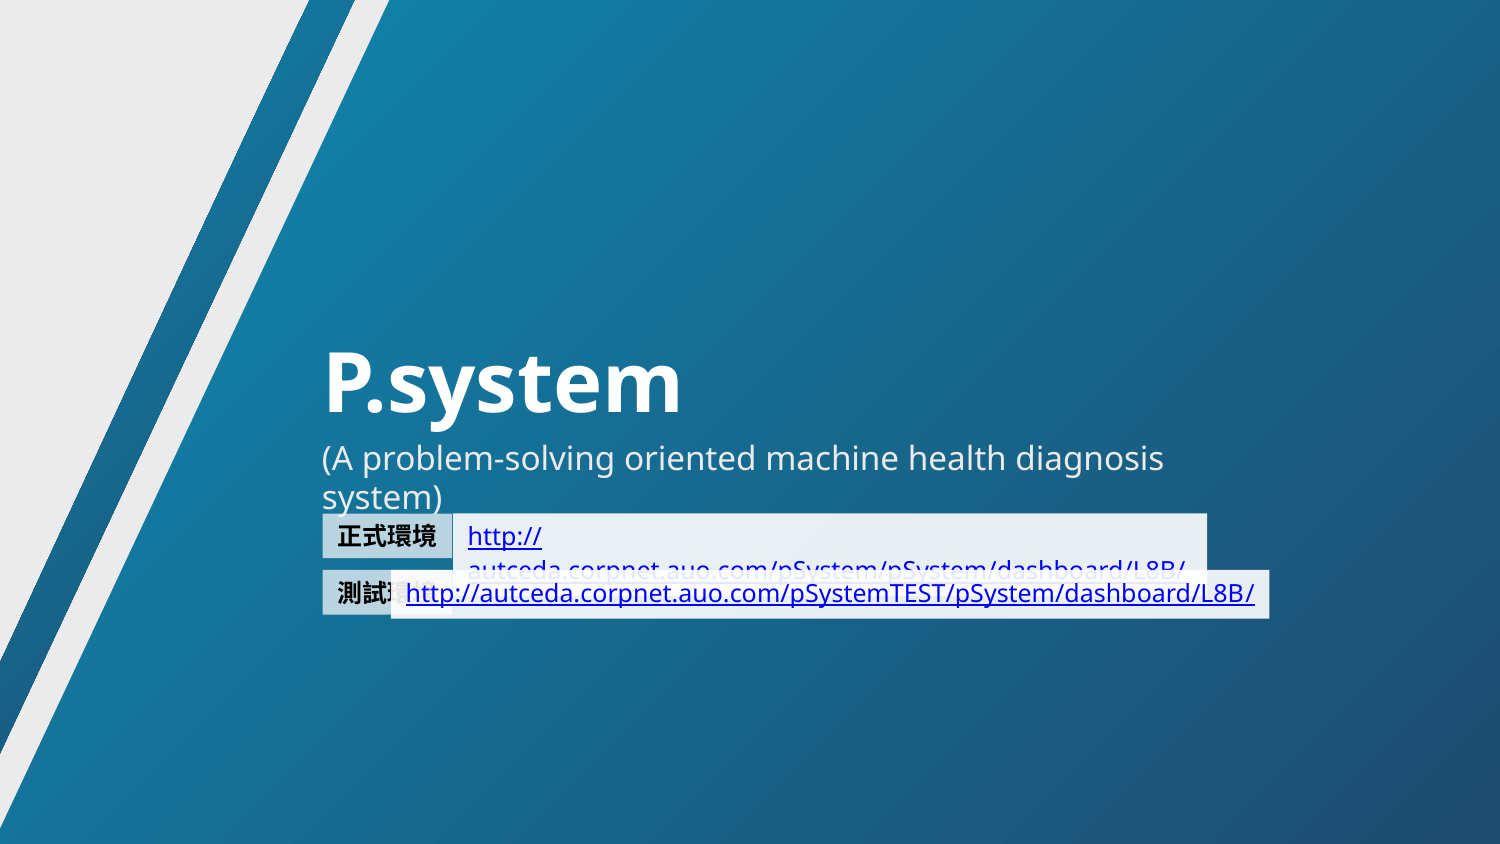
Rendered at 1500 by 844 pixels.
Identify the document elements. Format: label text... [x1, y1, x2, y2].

list P.system [307, 321, 1452, 791]
text_box http://autceda.corpnet.auo.com/pSystemTEST/pSystem/dashboard/L8B/ [390, 569, 1270, 619]
text_box http://autceda.corpnet.auo.com/pSystem/pSystem/dashboard/L8B/ [453, 513, 1208, 569]
text_box 正式環境 [322, 513, 453, 559]
text_box (A problem-solving oriented machine health diagnosis system) [307, 429, 1245, 524]
text_box 測試環境 [322, 569, 390, 615]
